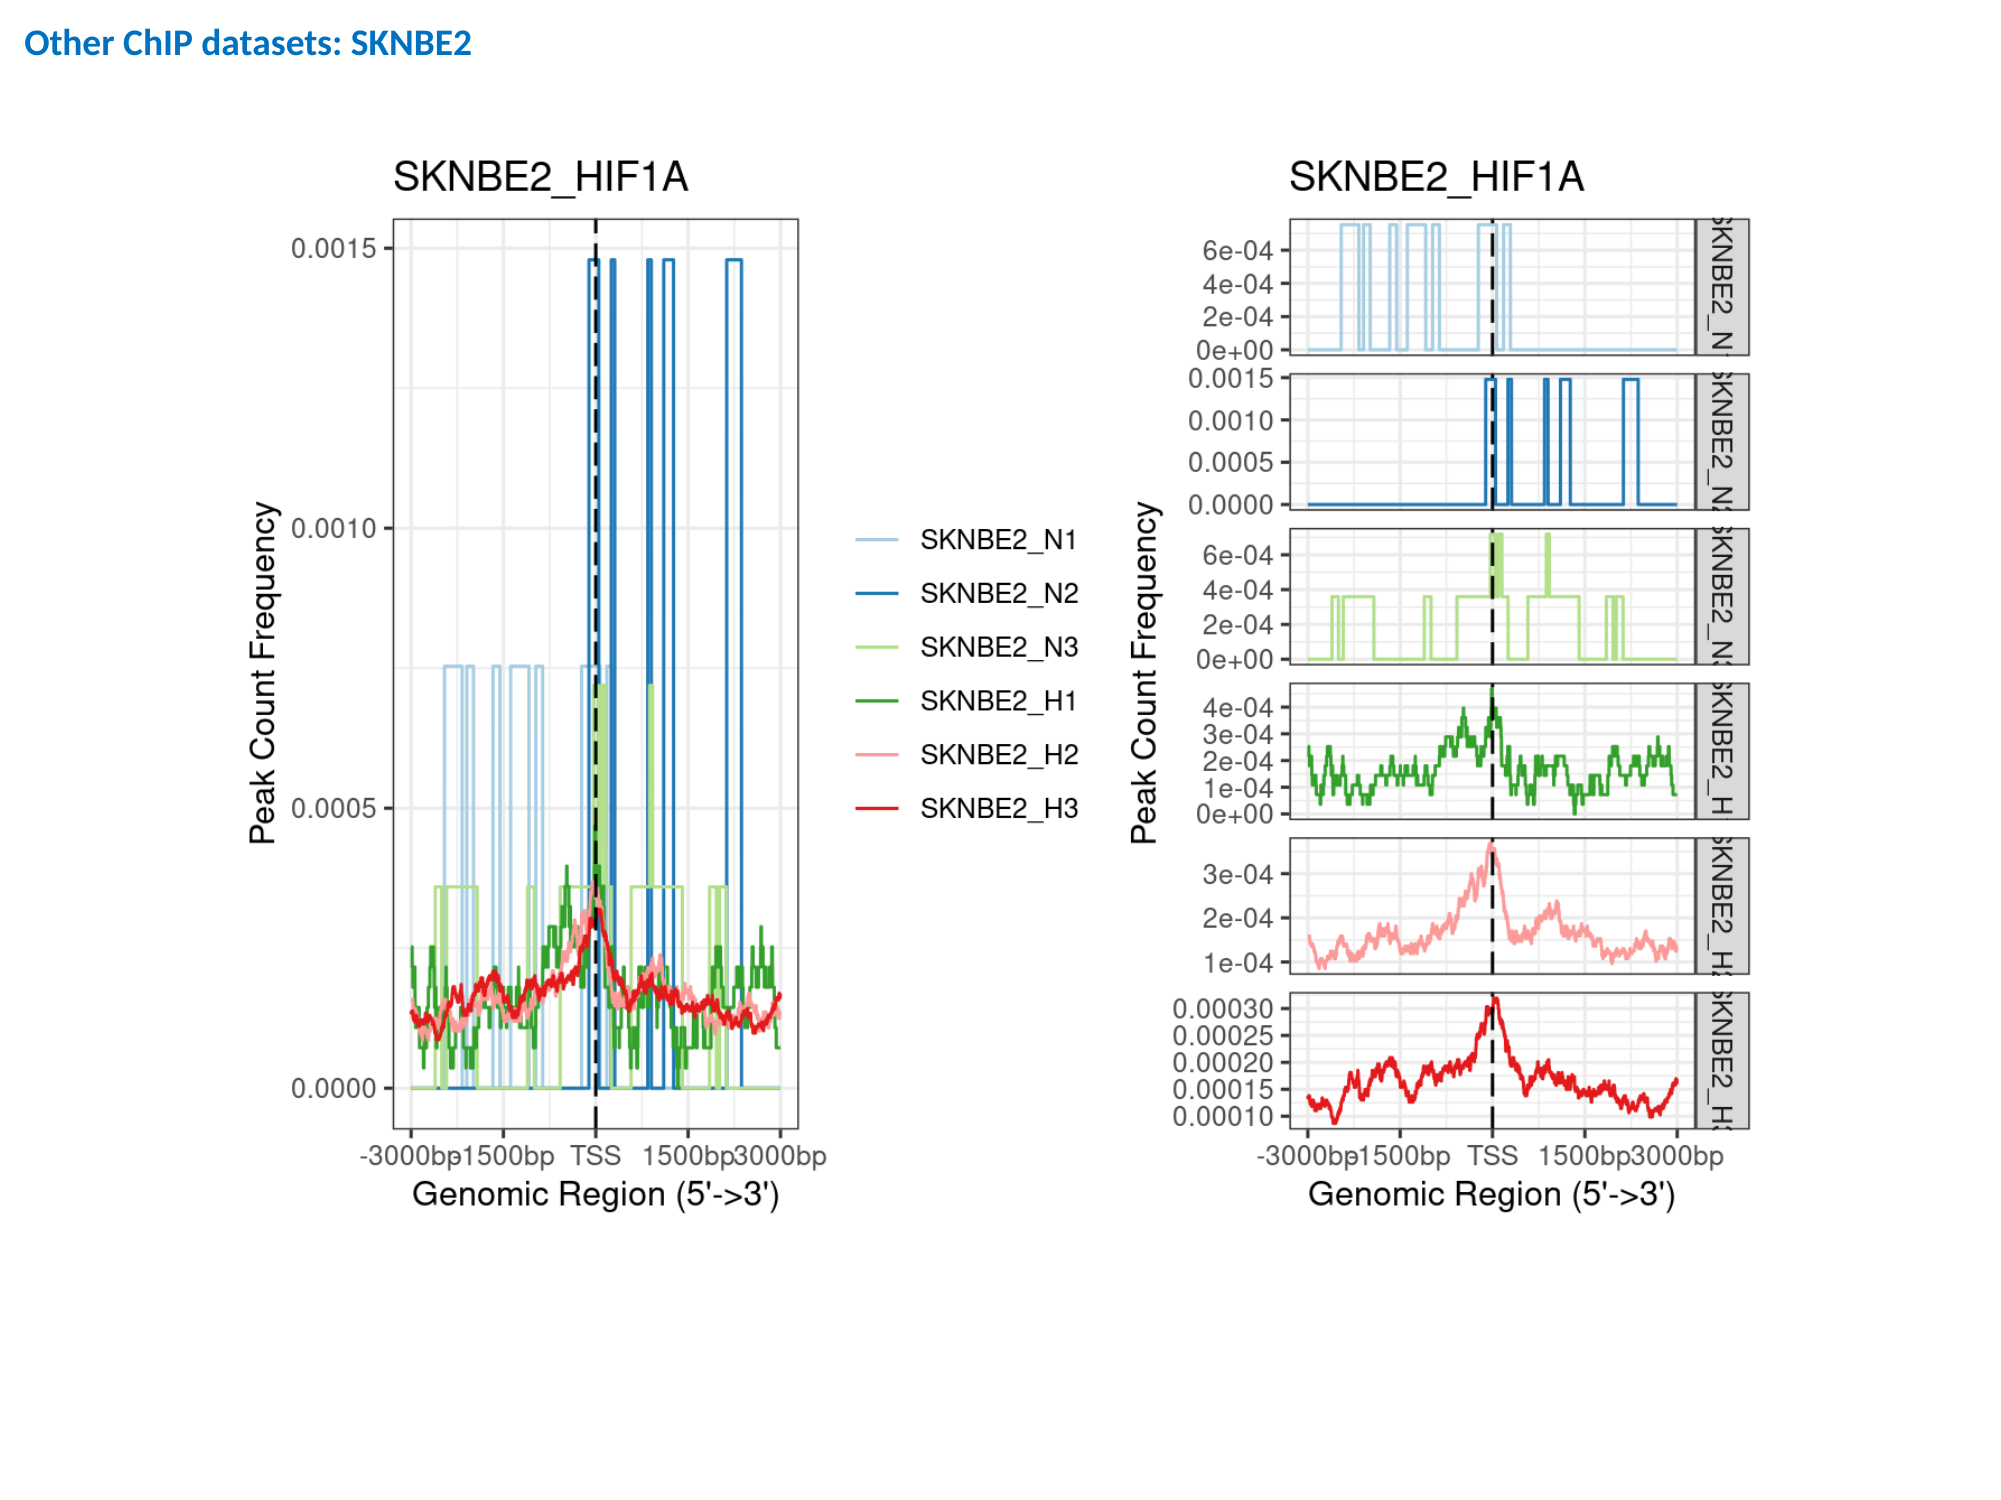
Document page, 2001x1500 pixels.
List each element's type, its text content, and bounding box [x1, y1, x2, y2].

picture [216, 127, 1784, 1247]
text_box Other ChIP datasets: SKNBE2 [9, 10, 488, 71]
